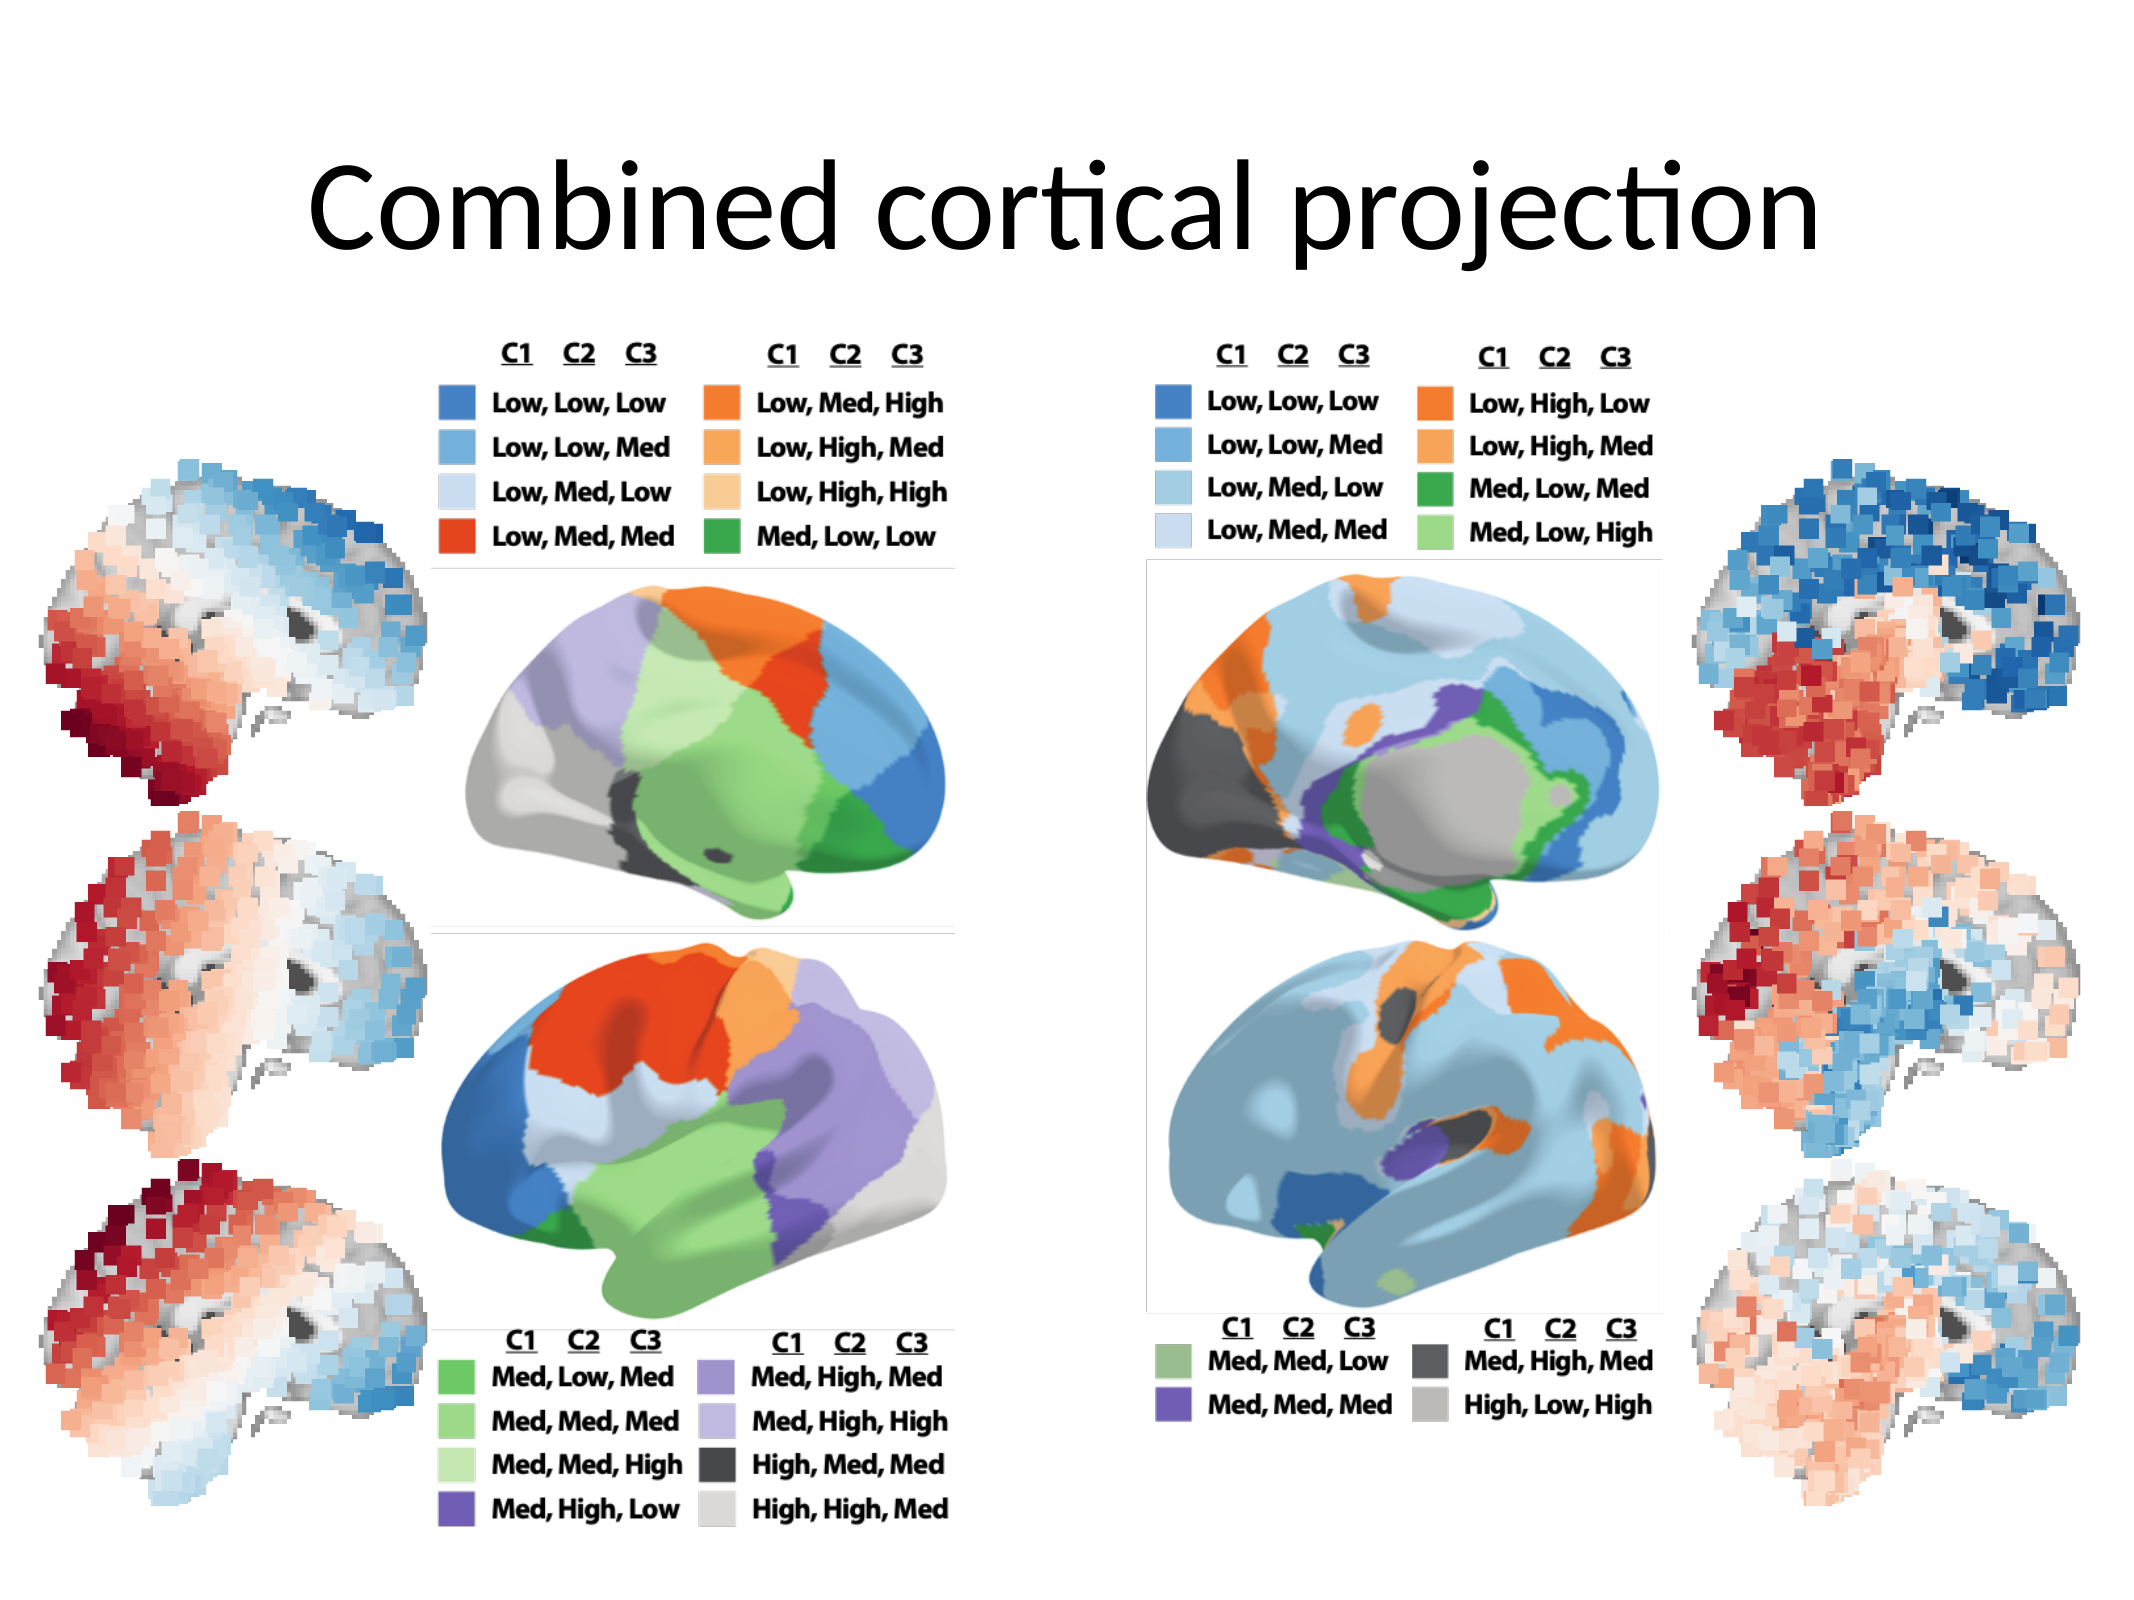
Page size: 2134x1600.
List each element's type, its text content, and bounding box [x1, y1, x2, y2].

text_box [34, 330, 2085, 1534]
title Combined cortical projection [106, 64, 2027, 330]
